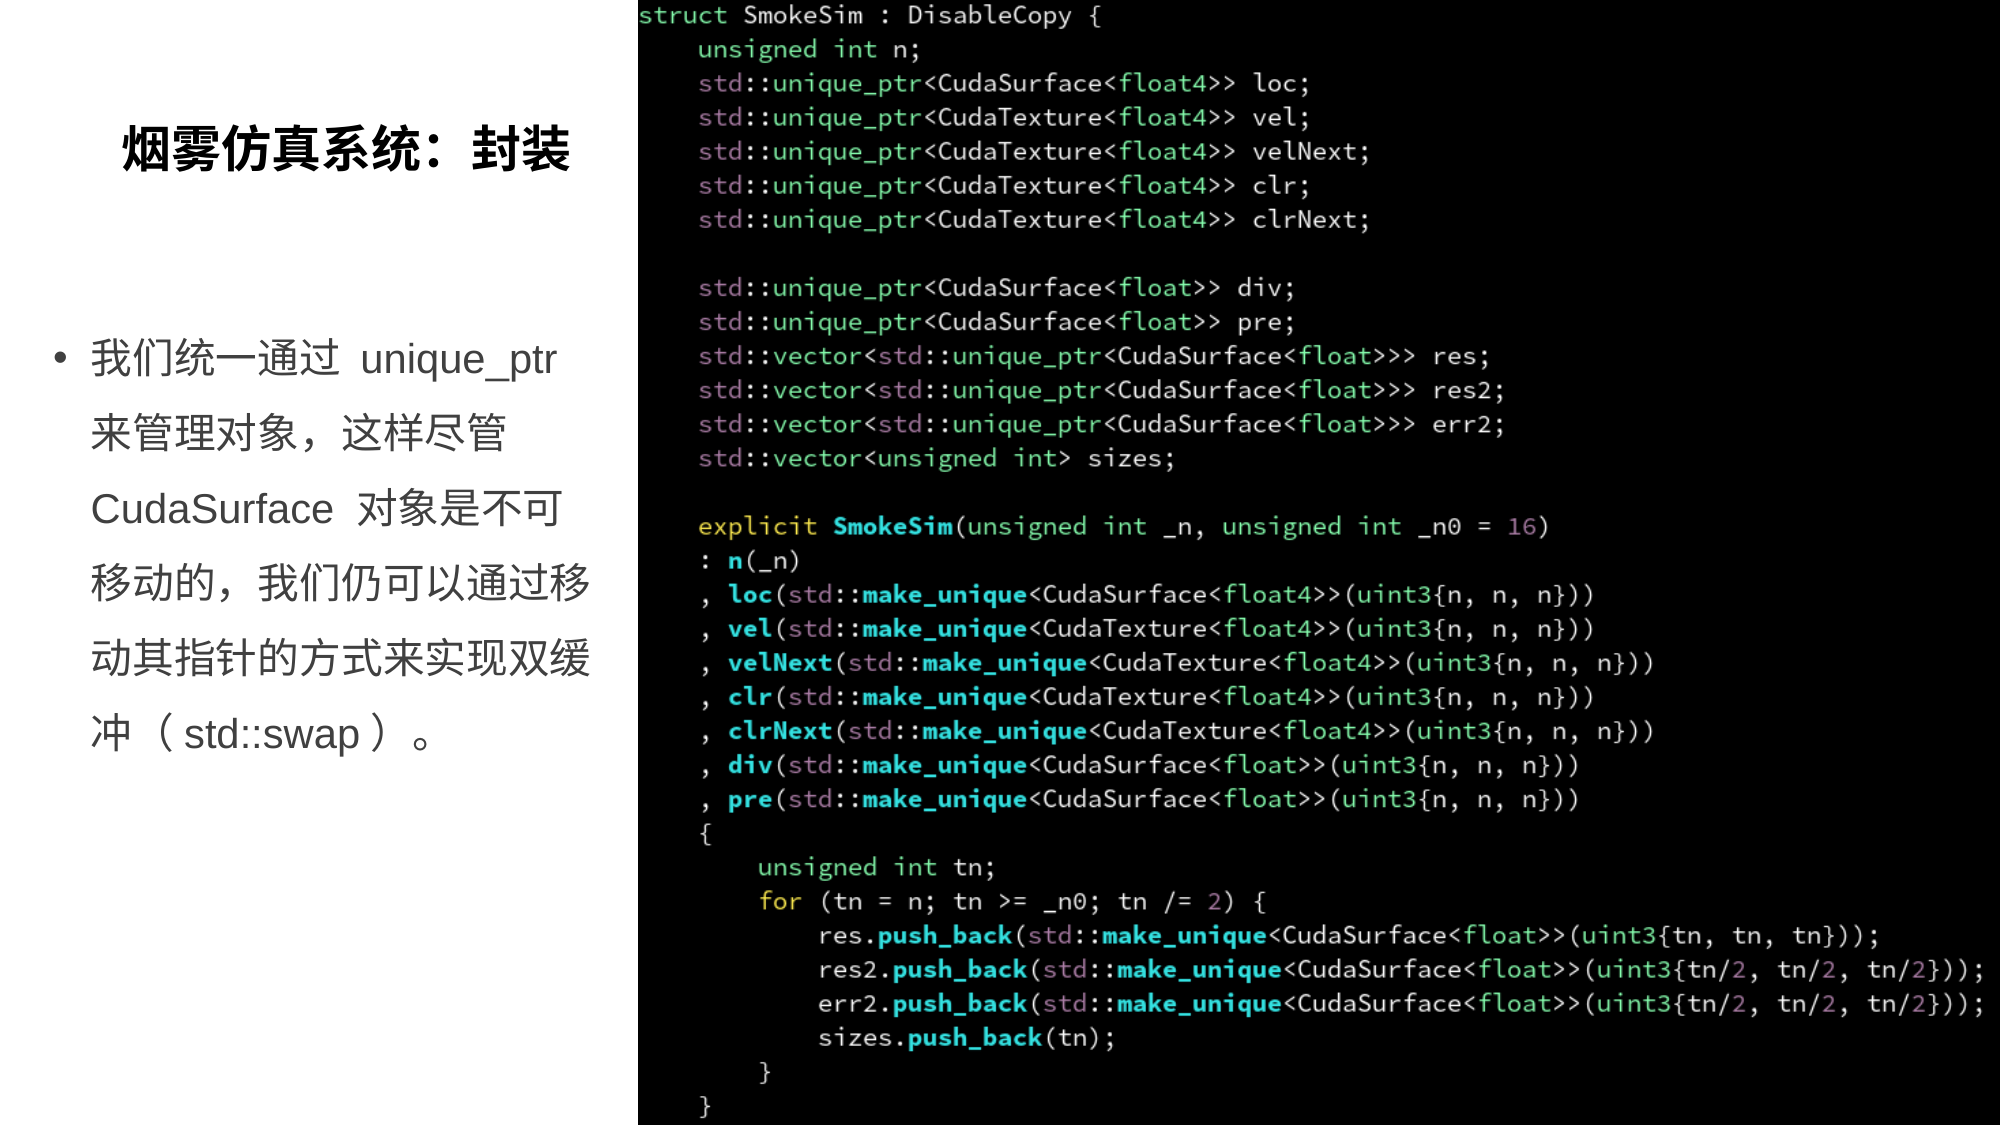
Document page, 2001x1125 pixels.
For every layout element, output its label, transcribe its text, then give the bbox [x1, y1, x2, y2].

title 烟雾仿真系统：封装 [106, 42, 637, 260]
list 我们统一通过 unique_ptr 来管理对象，这样尽管 CudaSurface 对象是不可移动的，我们仍可以通过移动其指针的方式来实现双缓冲（std::swap）。 [38, 299, 610, 1014]
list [637, 0, 2000, 1125]
